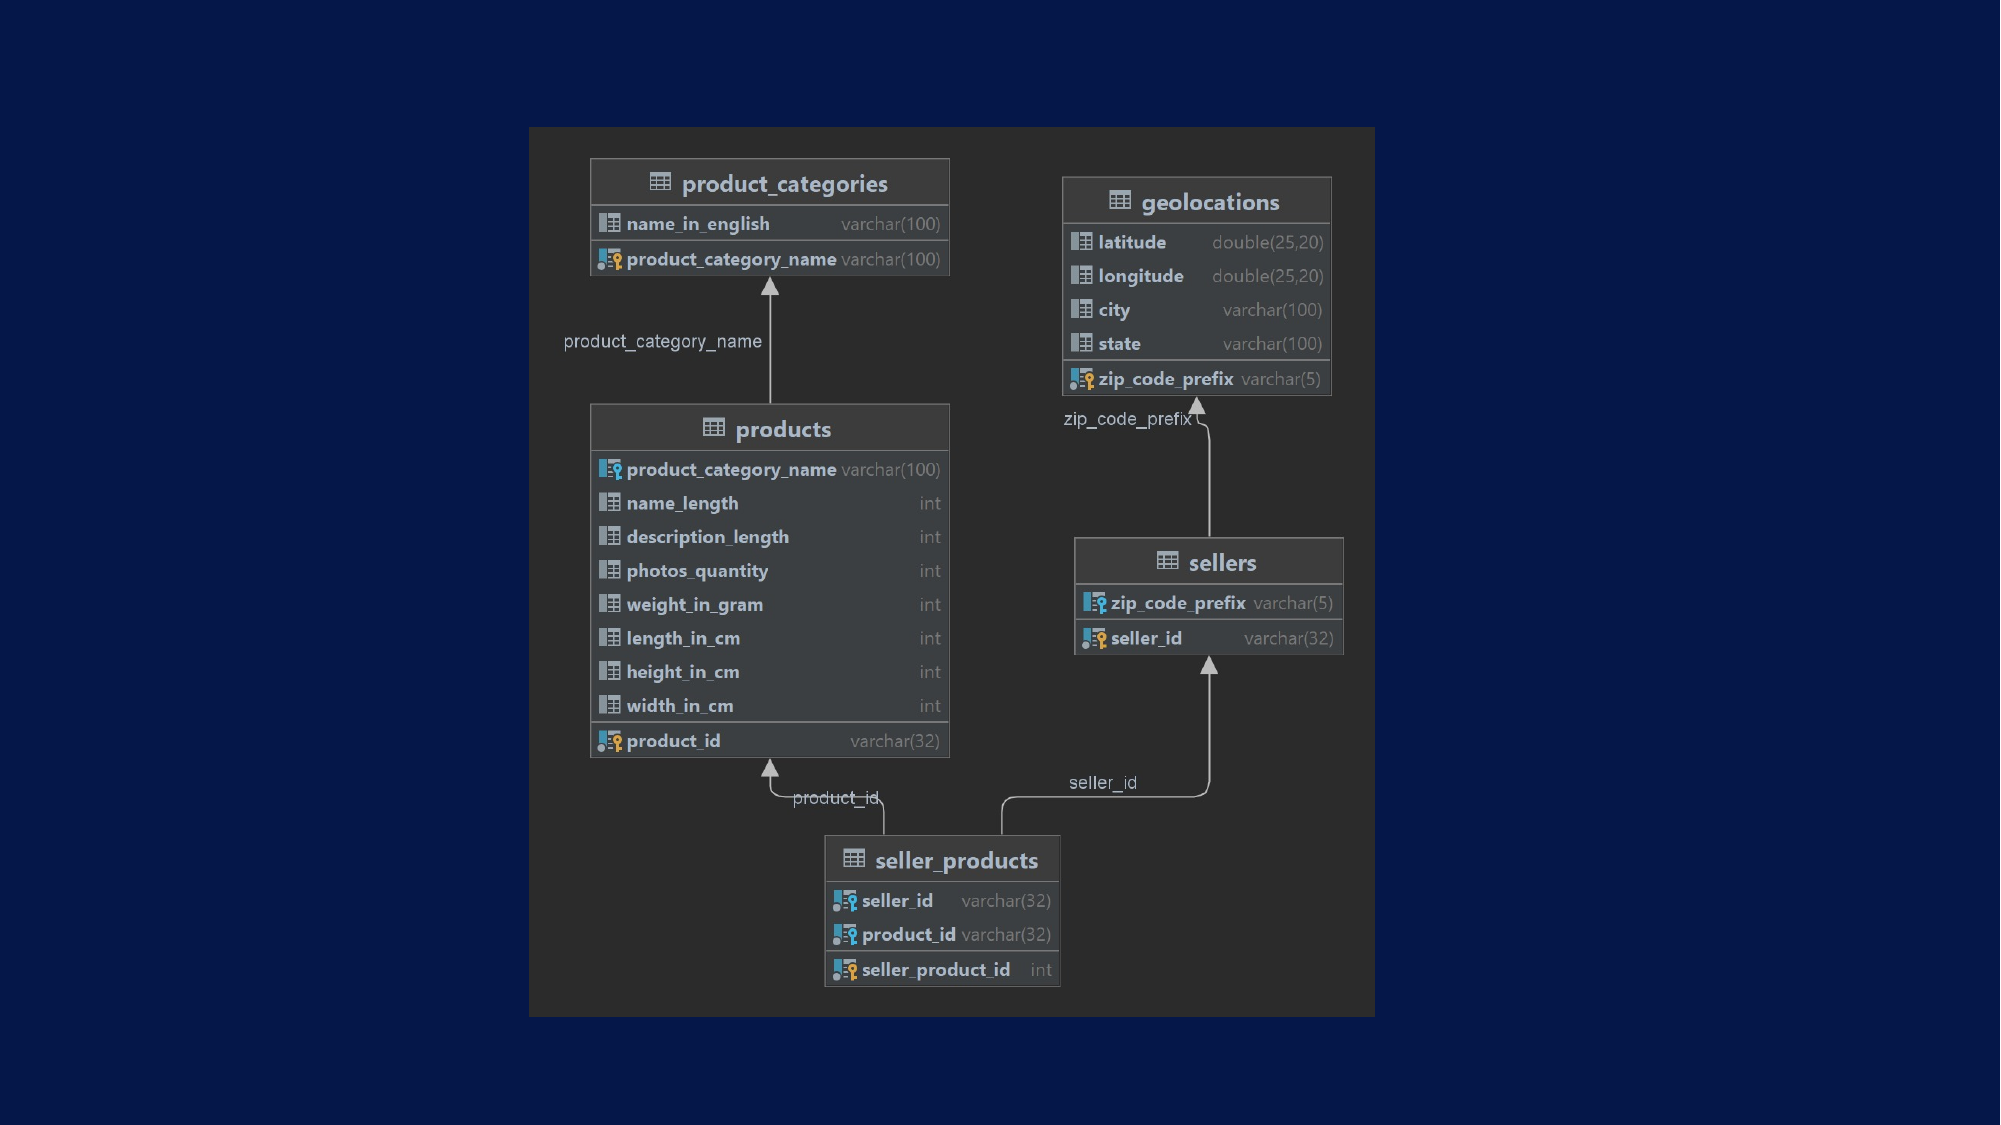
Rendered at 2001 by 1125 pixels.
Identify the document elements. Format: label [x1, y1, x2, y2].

picture [529, 127, 1375, 1017]
